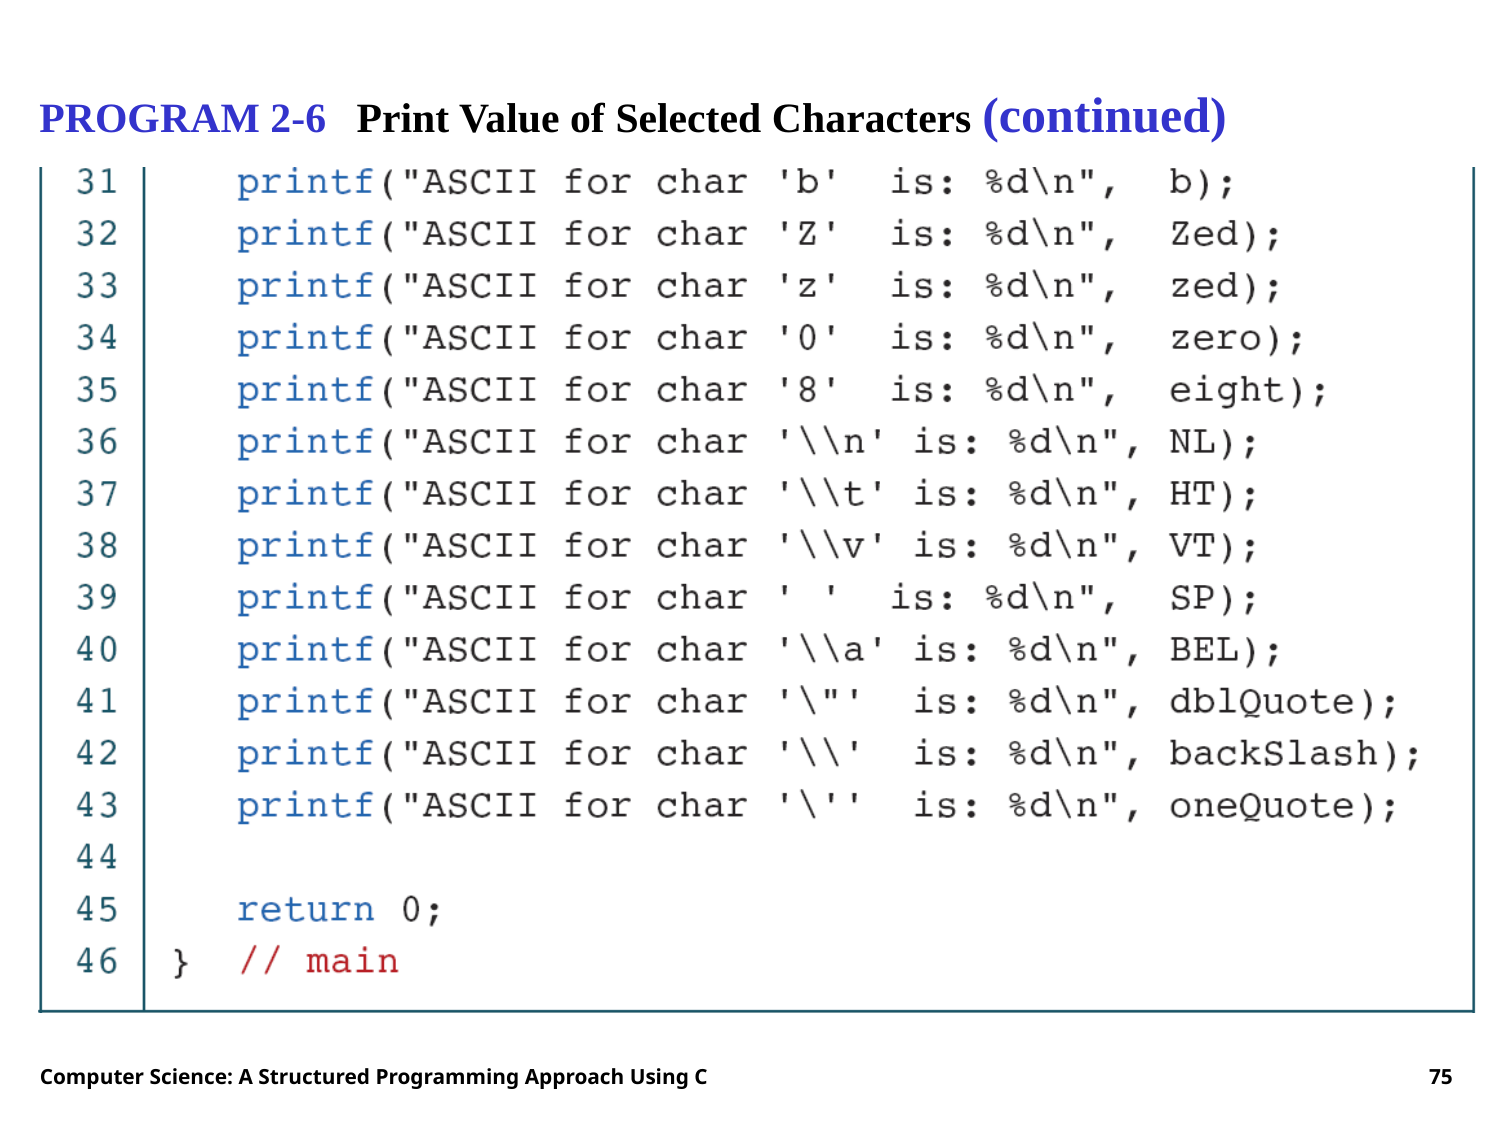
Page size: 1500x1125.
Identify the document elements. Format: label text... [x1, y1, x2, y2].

picture [37, 167, 1478, 1013]
text_box PROGRAM 2-6 [24, 83, 341, 148]
slide_number 75 [1154, 1023, 1468, 1100]
text_box Print Value of Selected Characters (continued) [341, 74, 1253, 150]
footer Computer Science: A Structured Programming Approach Using C [24, 1023, 876, 1100]
